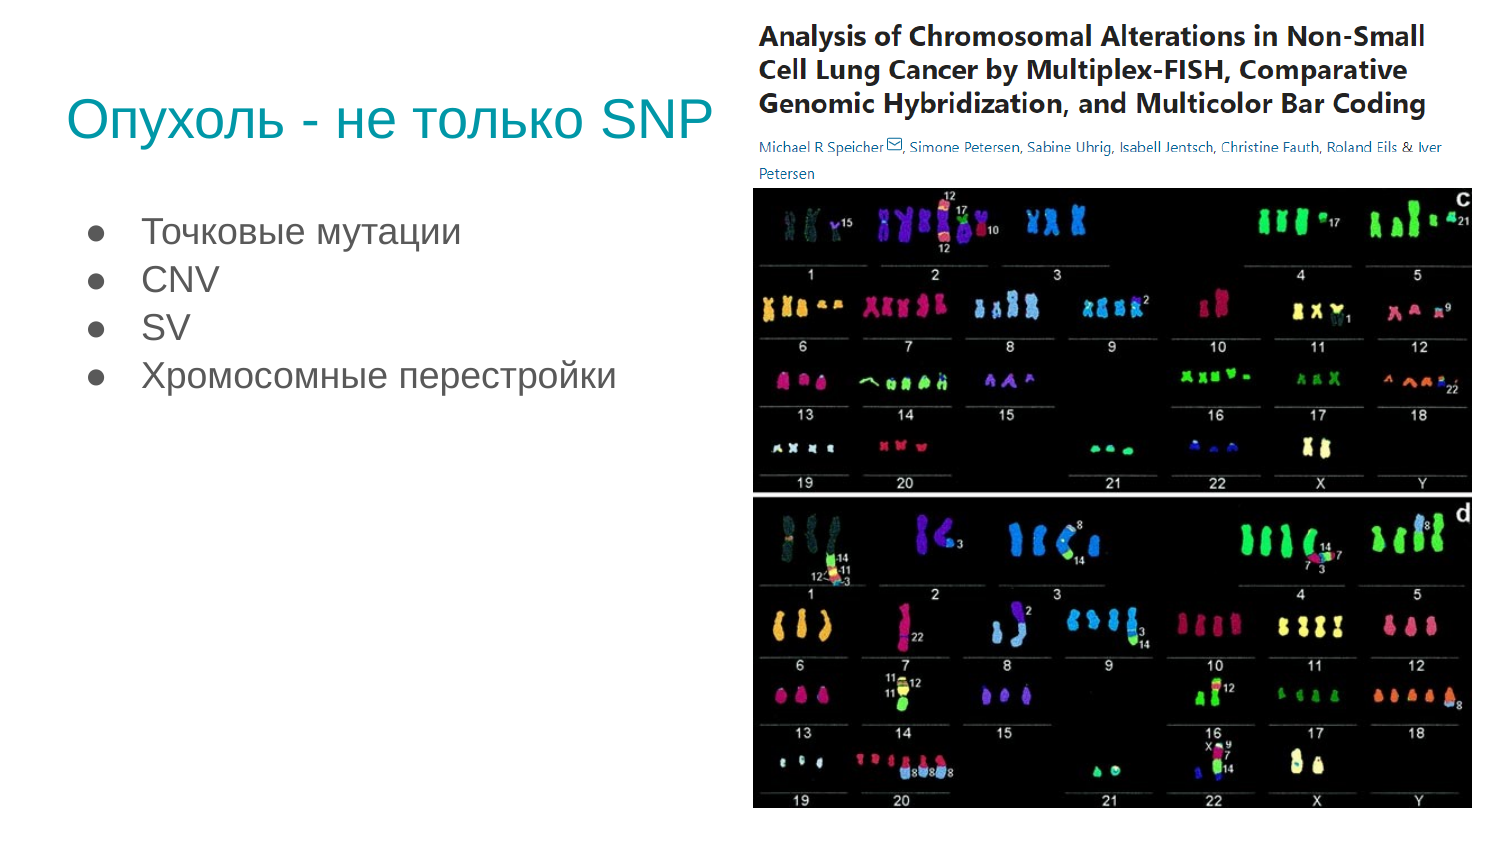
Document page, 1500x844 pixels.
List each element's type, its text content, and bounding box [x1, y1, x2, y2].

picture [753, 17, 1472, 809]
title Опухоль - не только SNP [51, 72, 735, 167]
list Точковые мутации CNV SV Хромосомные перестройки [51, 189, 735, 750]
